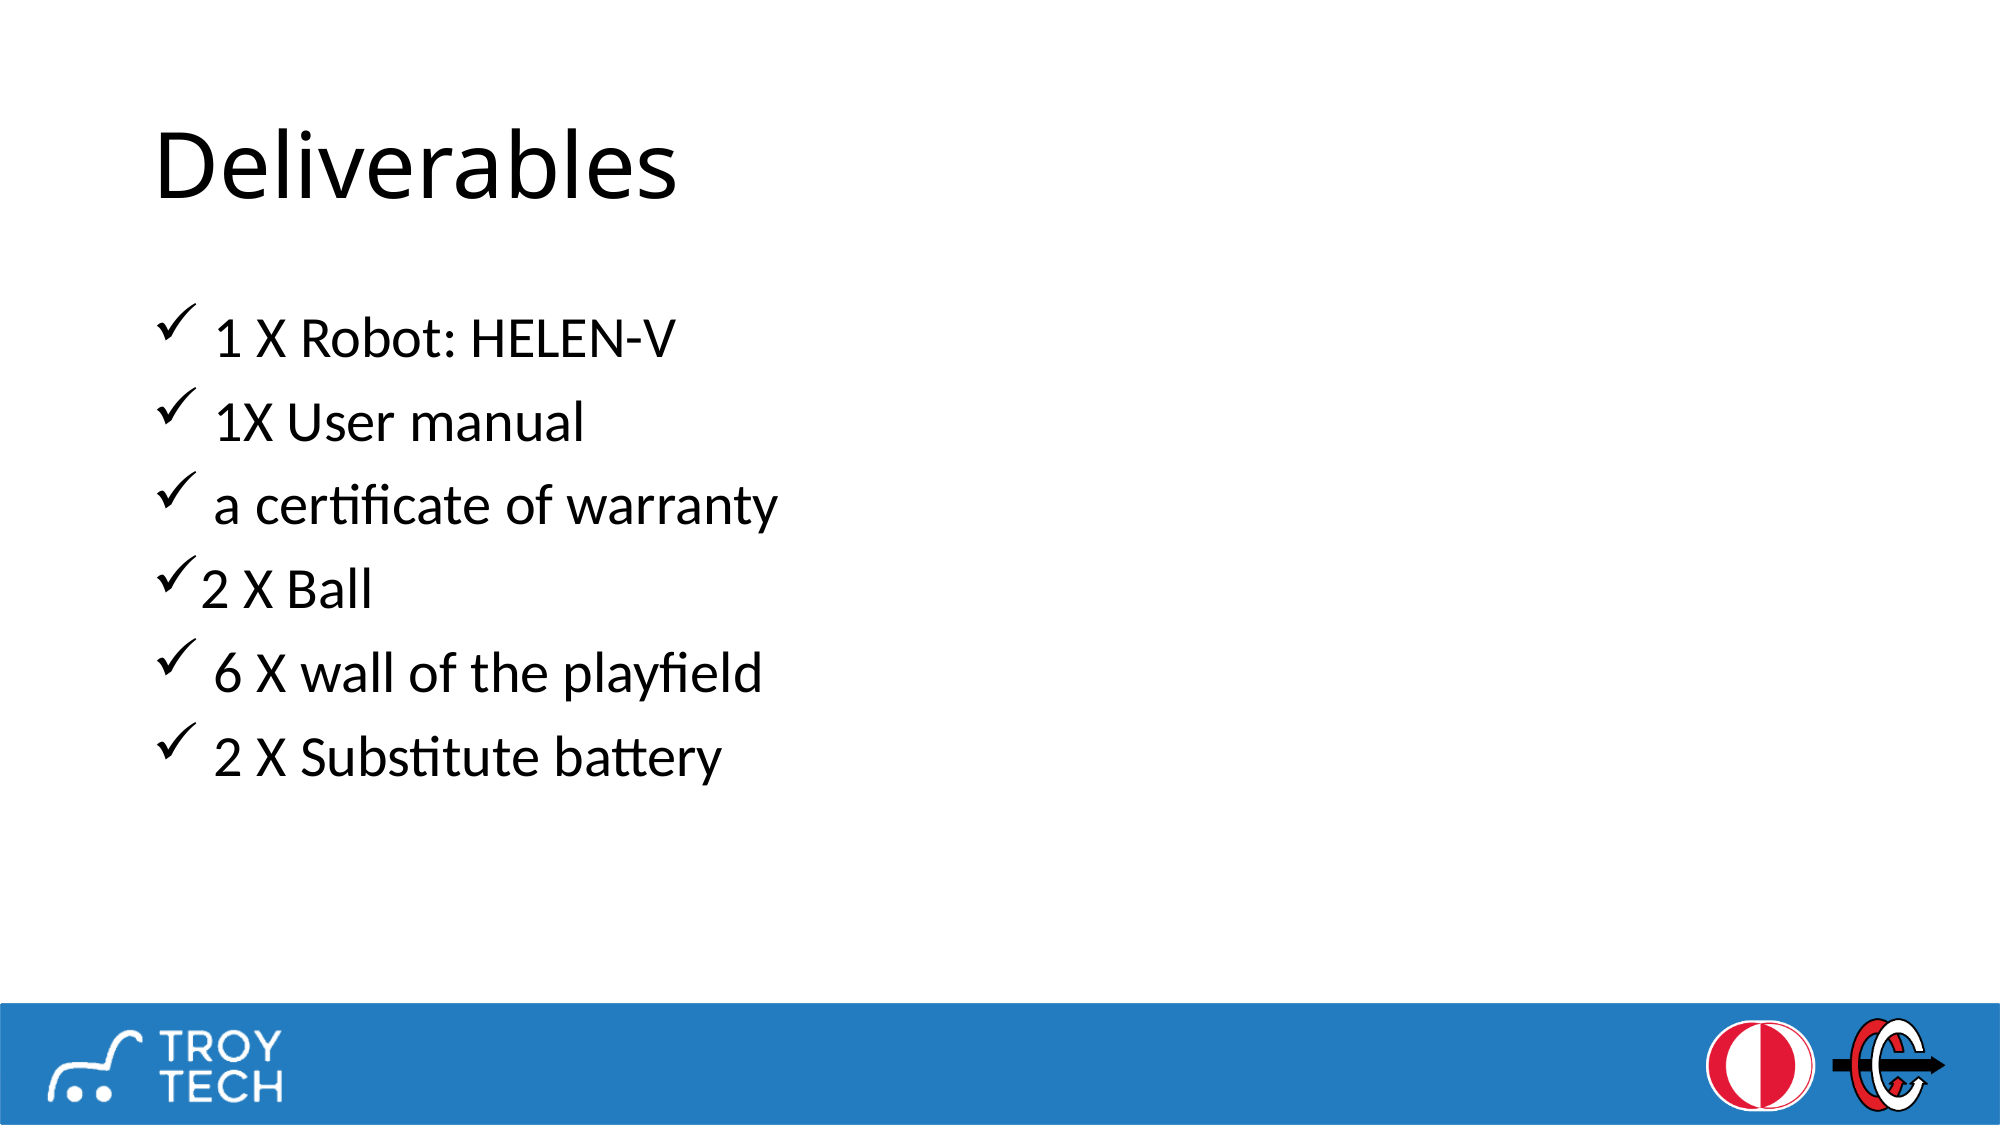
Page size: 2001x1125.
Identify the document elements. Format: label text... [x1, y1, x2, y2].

picture [0, 1003, 2000, 1125]
list 1 X Robot: HELEN-V 1X User manual a certificate of warranty 2 X Ball 6 X wall of the playfield 2 X Substitute battery [137, 299, 1863, 1003]
title Deliverables [137, 59, 1863, 278]
